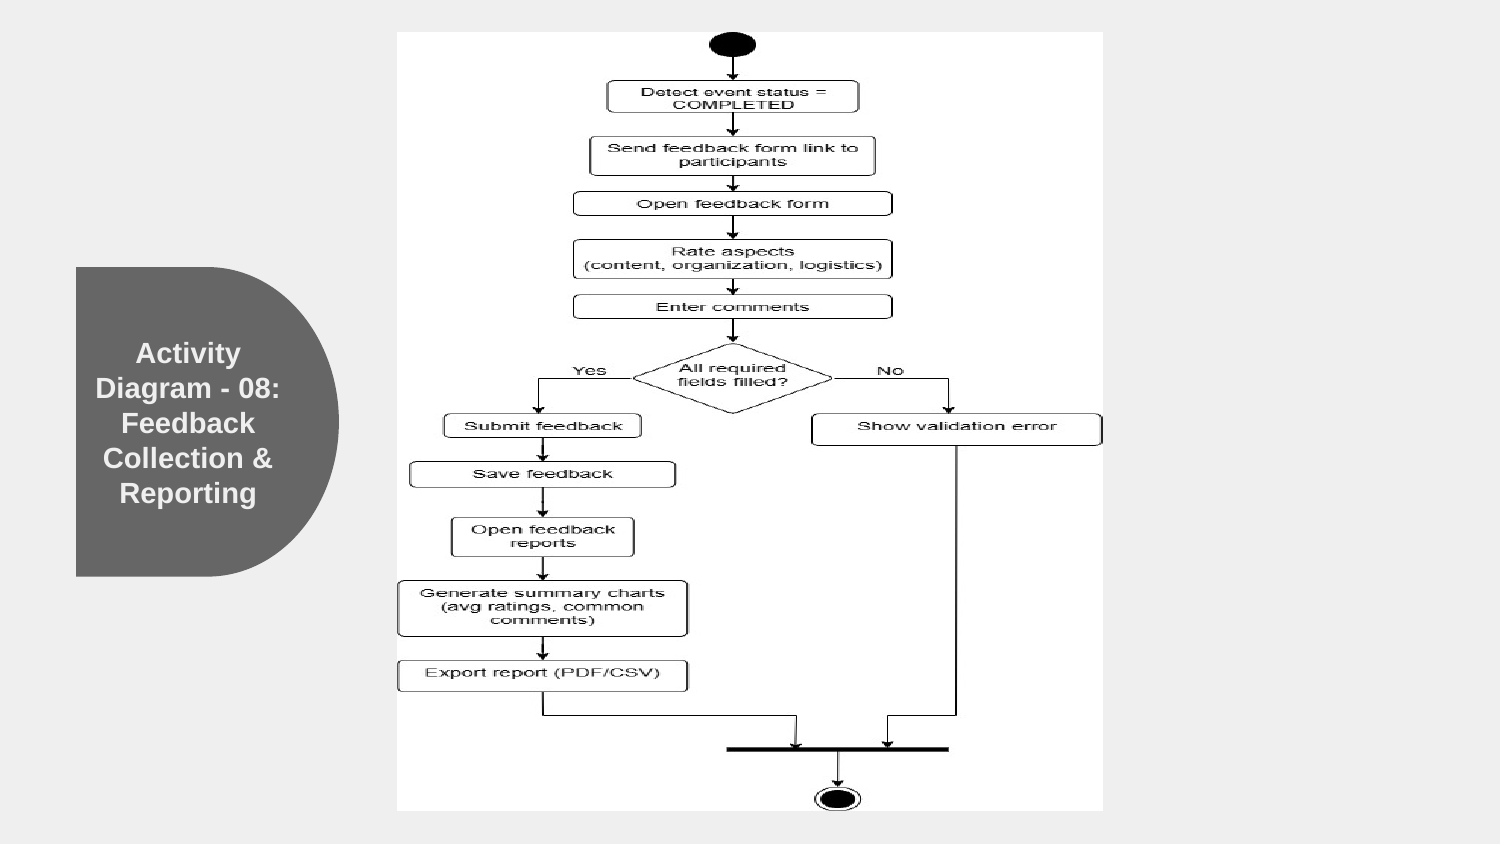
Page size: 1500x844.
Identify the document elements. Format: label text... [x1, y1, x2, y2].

picture [397, 32, 1103, 811]
text_box Activity Diagram - 08: Feedback Collection & Reporting [73, 264, 342, 579]
